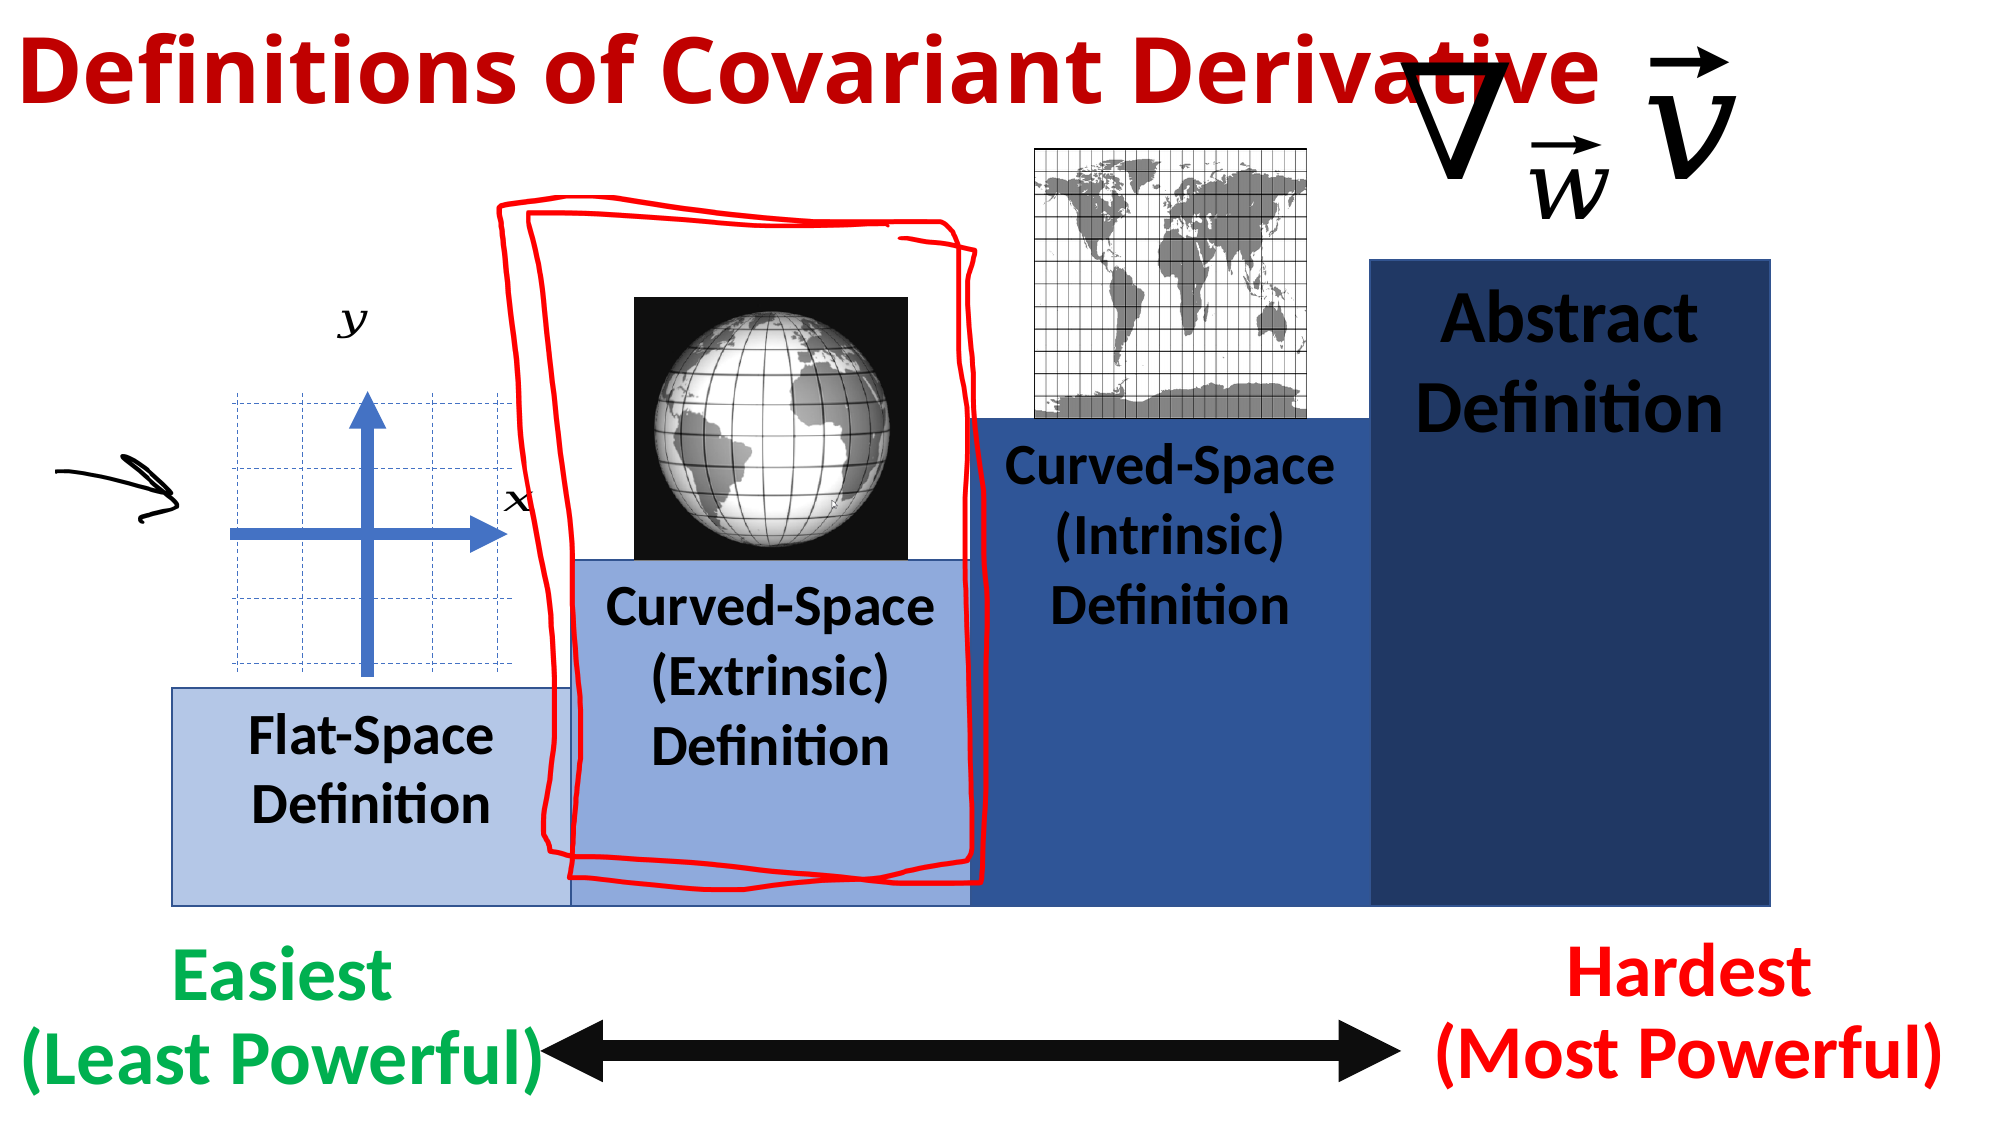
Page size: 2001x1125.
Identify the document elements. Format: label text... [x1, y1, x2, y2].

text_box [970, 148, 1370, 900]
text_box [572, 297, 971, 900]
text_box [0, 900, 1978, 1125]
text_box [1370, 39, 1770, 900]
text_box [171, 297, 572, 900]
title Definitions of Covariant Derivative [0, 0, 1725, 183]
picture [55, 195, 970, 900]
